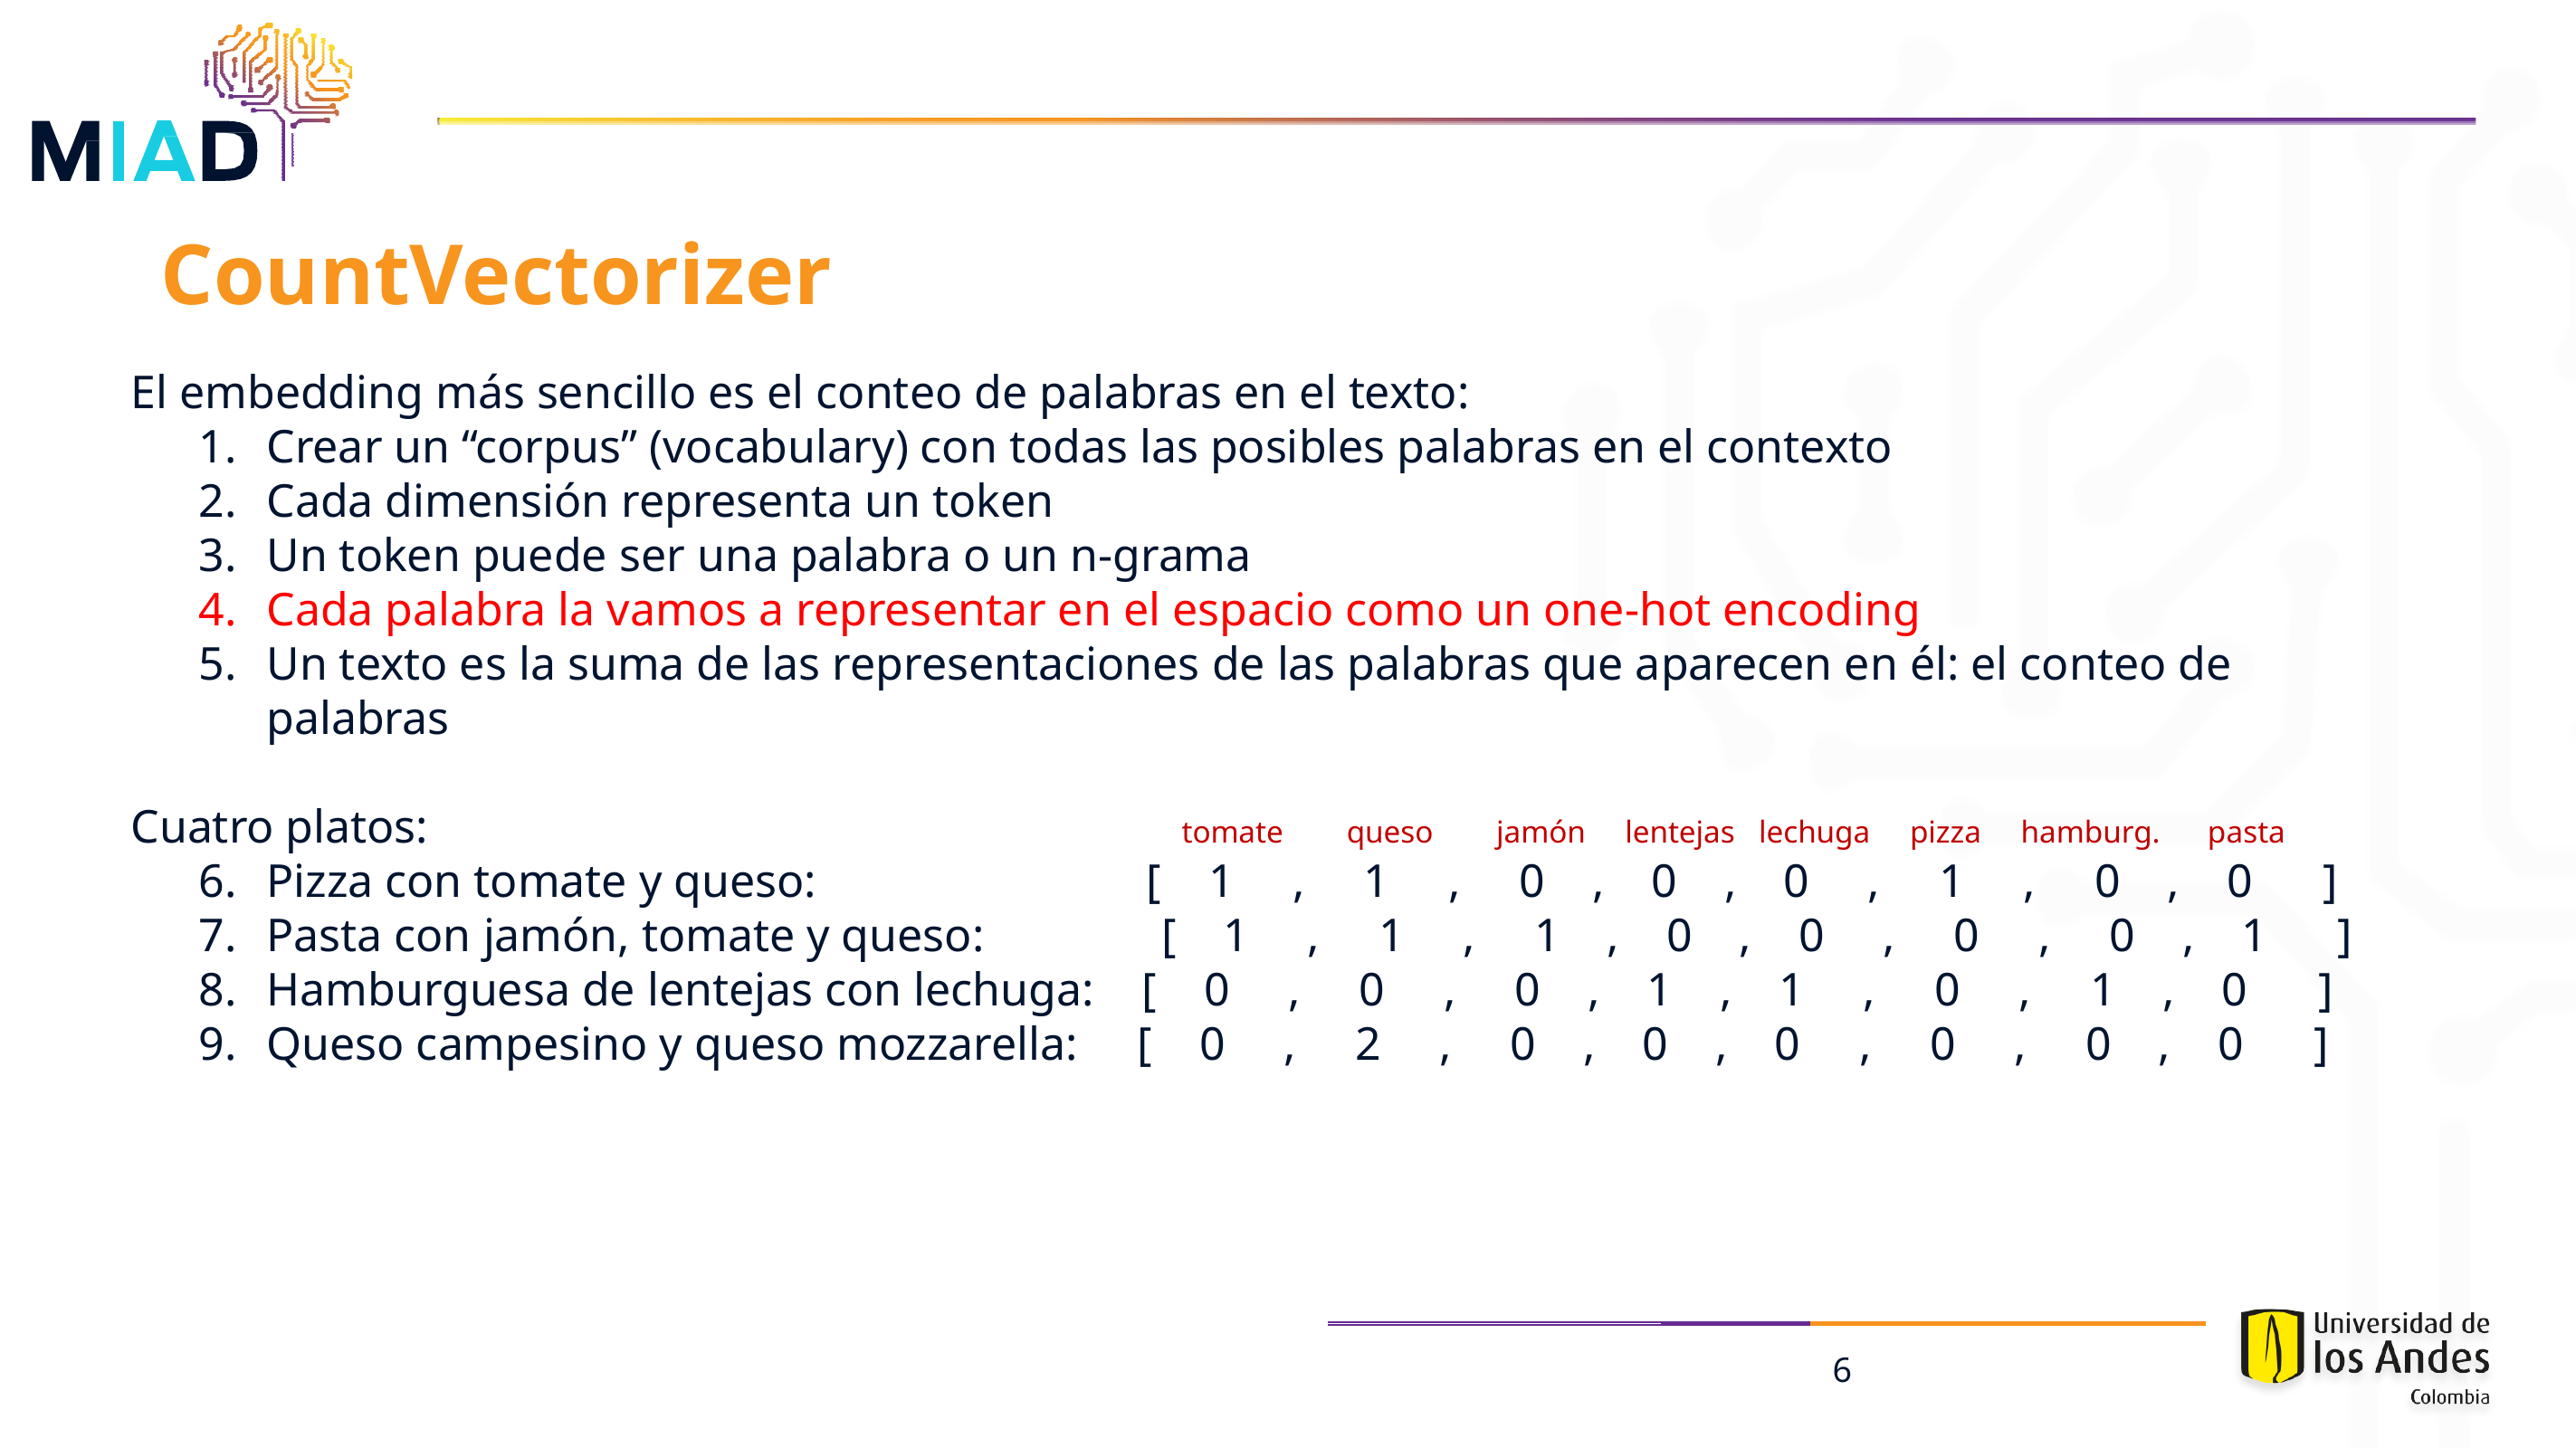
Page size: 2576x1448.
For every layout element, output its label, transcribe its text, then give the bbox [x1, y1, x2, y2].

text_box El embedding más sencillo es el conteo de palabras en el texto: Crear un “corpus” (vocabulary) con todas las posibles palabras en el contexto Cada dimensión representa un token Un token puede ser una palabra o un n-grama Cada palabra la vamos a representar en el espacio como un one-hot encoding Un texto es la suma de las representaciones de las palabras que aparecen en él: el conteo de palabras Cuatro platos: tomate queso jamón lentejas lechuga pizza hamburg. pasta Pizza con tomate y queso: [ 1 , 1 , 0 , 0 , 0 , 1 , 0 , 0 ] Pasta con jamón, tomate y queso: [ 1 , 1 , 1 , 0 , 0 , 0 , 0 , 1 ] Hamburguesa de lentejas con lechuga: [ 0 , 0 , 0 , 1 , 1 , 0 , 1 , 0 ] Queso campesino y queso mozzarella: [ 0 , 2 , 0 , 0 , 0 , 0 , 0 , 0 ] [117, 357, 2370, 1131]
title CountVectorizer [147, 199, 2370, 357]
slide_number 6 [1818, 1342, 2399, 1420]
picture [204, 23, 353, 181]
picture [437, 7, 2576, 1448]
